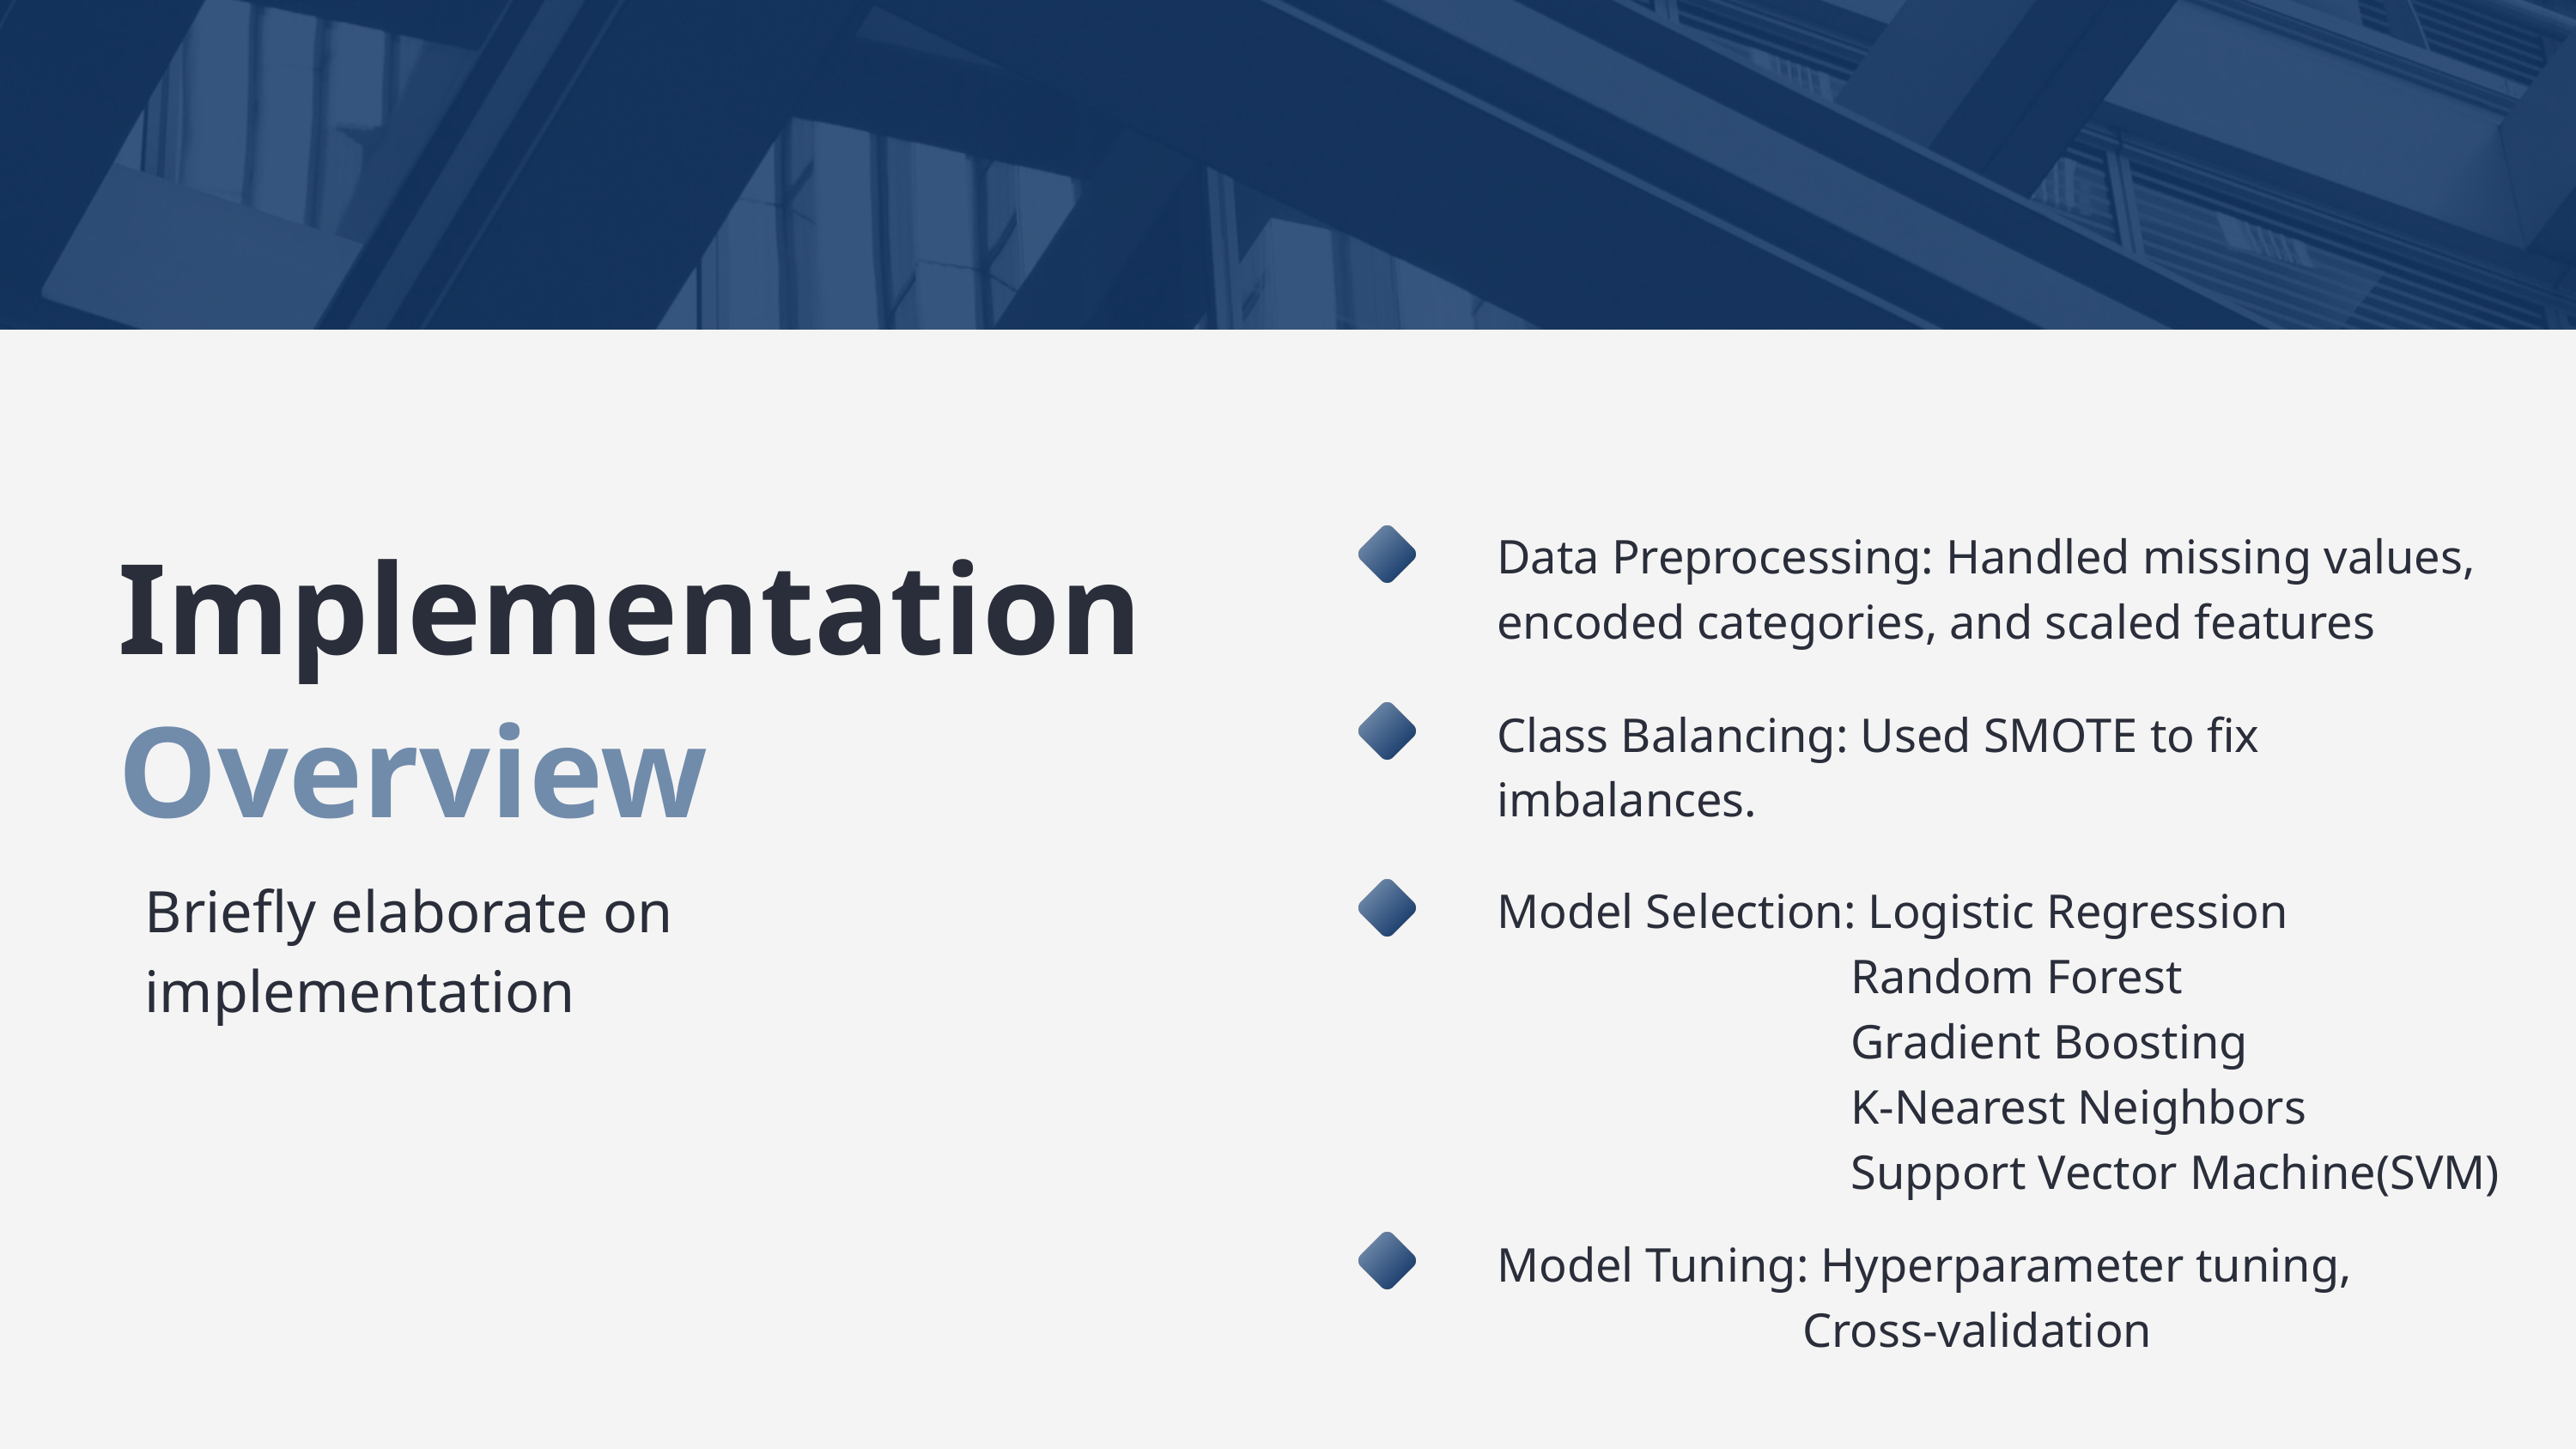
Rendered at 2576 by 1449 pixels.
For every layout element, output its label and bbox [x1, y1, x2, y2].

text_box [118, 517, 1154, 1020]
text_box [1358, 1225, 2421, 1351]
text_box [1358, 518, 2501, 643]
text_box [1358, 695, 2421, 821]
text_box [1358, 872, 2534, 1258]
text_box [0, 0, 2576, 330]
